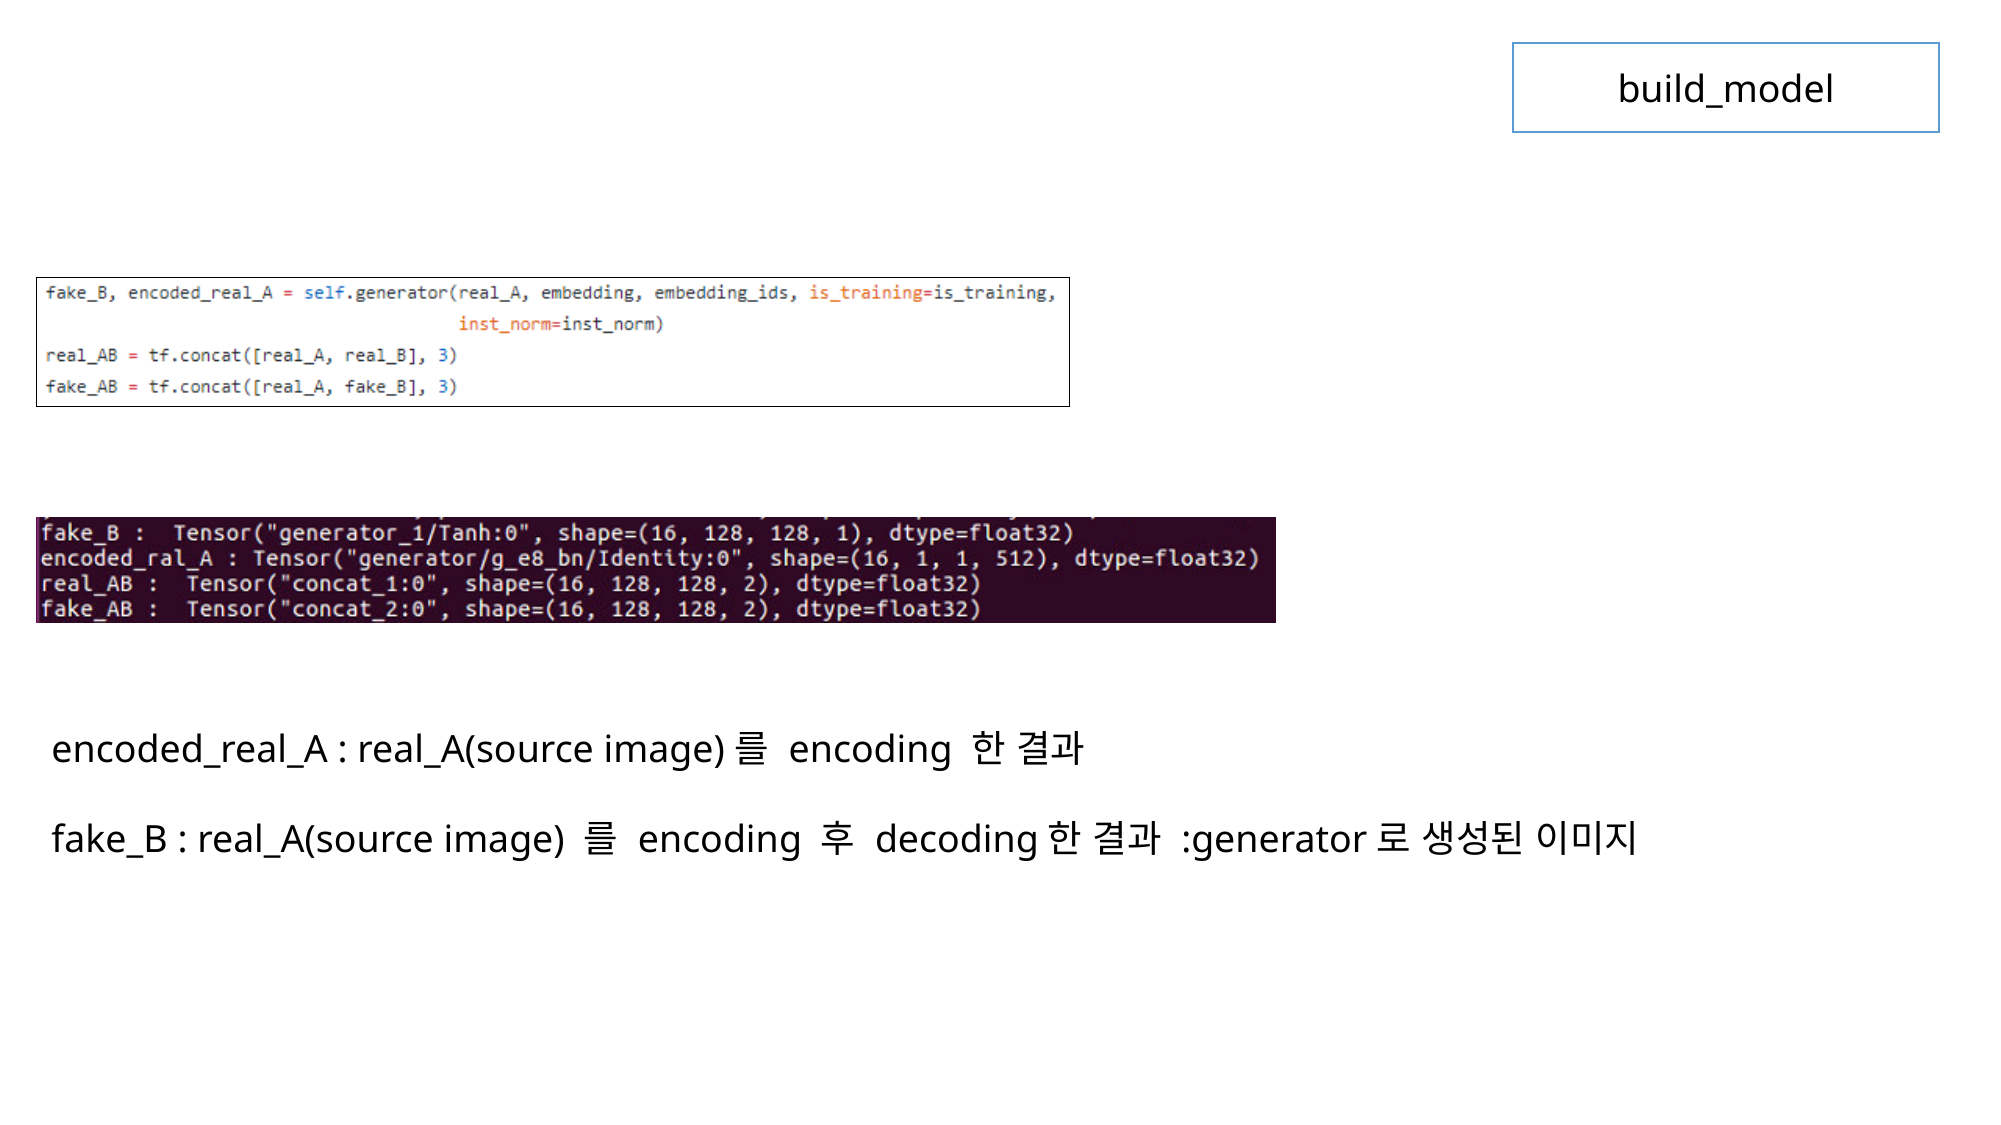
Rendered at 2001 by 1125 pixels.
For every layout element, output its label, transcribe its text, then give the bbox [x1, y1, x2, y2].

picture [36, 277, 1070, 407]
text_box encoded_real_A : real_A(source image)를 encoding 한 결과 fake_B : real_A(source image) 를 encoding 후 decoding한 결과 :generator로 생성된 이미지 [36, 717, 1850, 868]
text_box build_model [1512, 42, 1940, 133]
picture [36, 517, 1276, 623]
